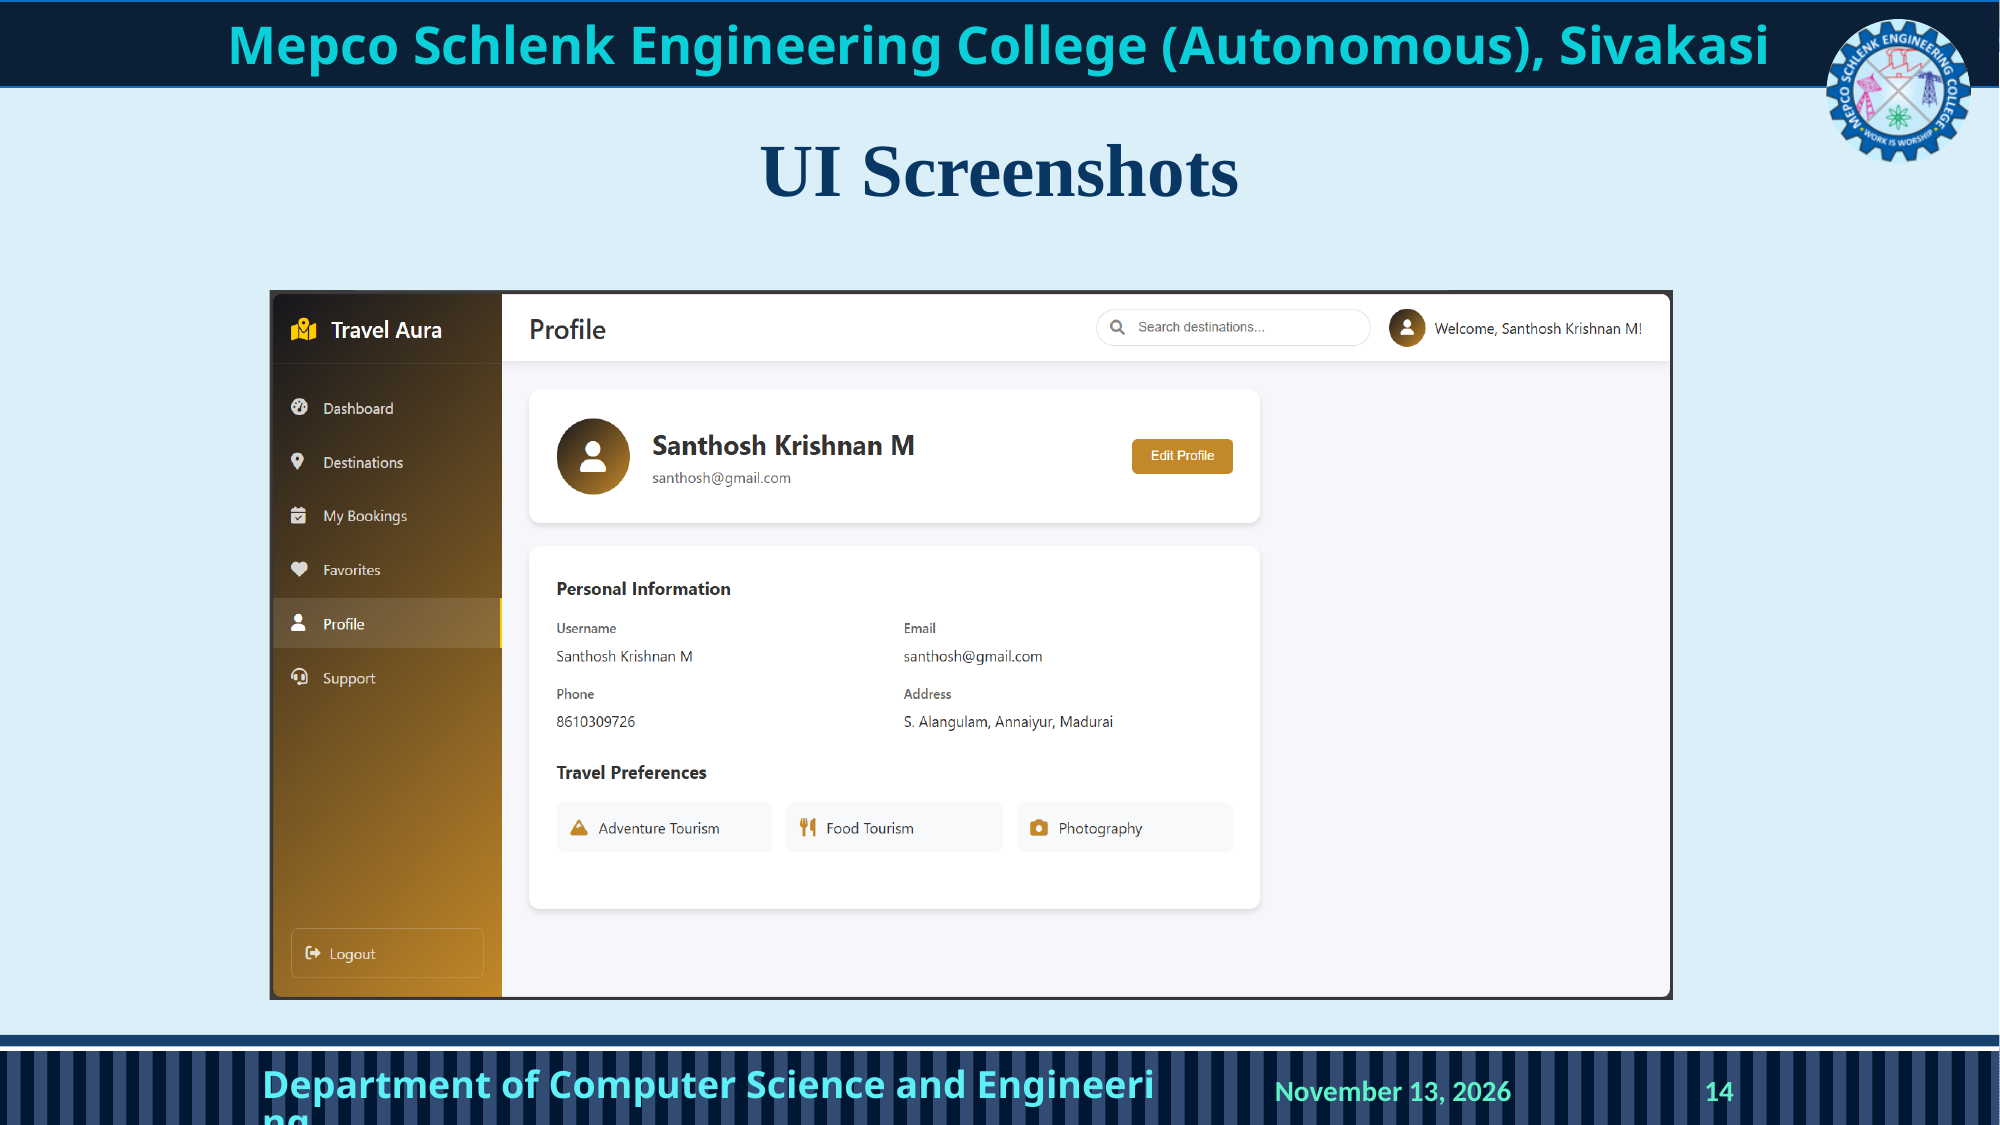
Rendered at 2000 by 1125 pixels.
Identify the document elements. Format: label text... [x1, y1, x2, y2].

slide_number 14 [1595, 1070, 1749, 1109]
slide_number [1245, 1065, 1527, 1113]
title UI Screenshots [249, 99, 1750, 220]
picture [1826, 21, 1971, 162]
picture [269, 290, 1673, 1000]
footer Department of Computer Science and Engineering [246, 1063, 1177, 1111]
